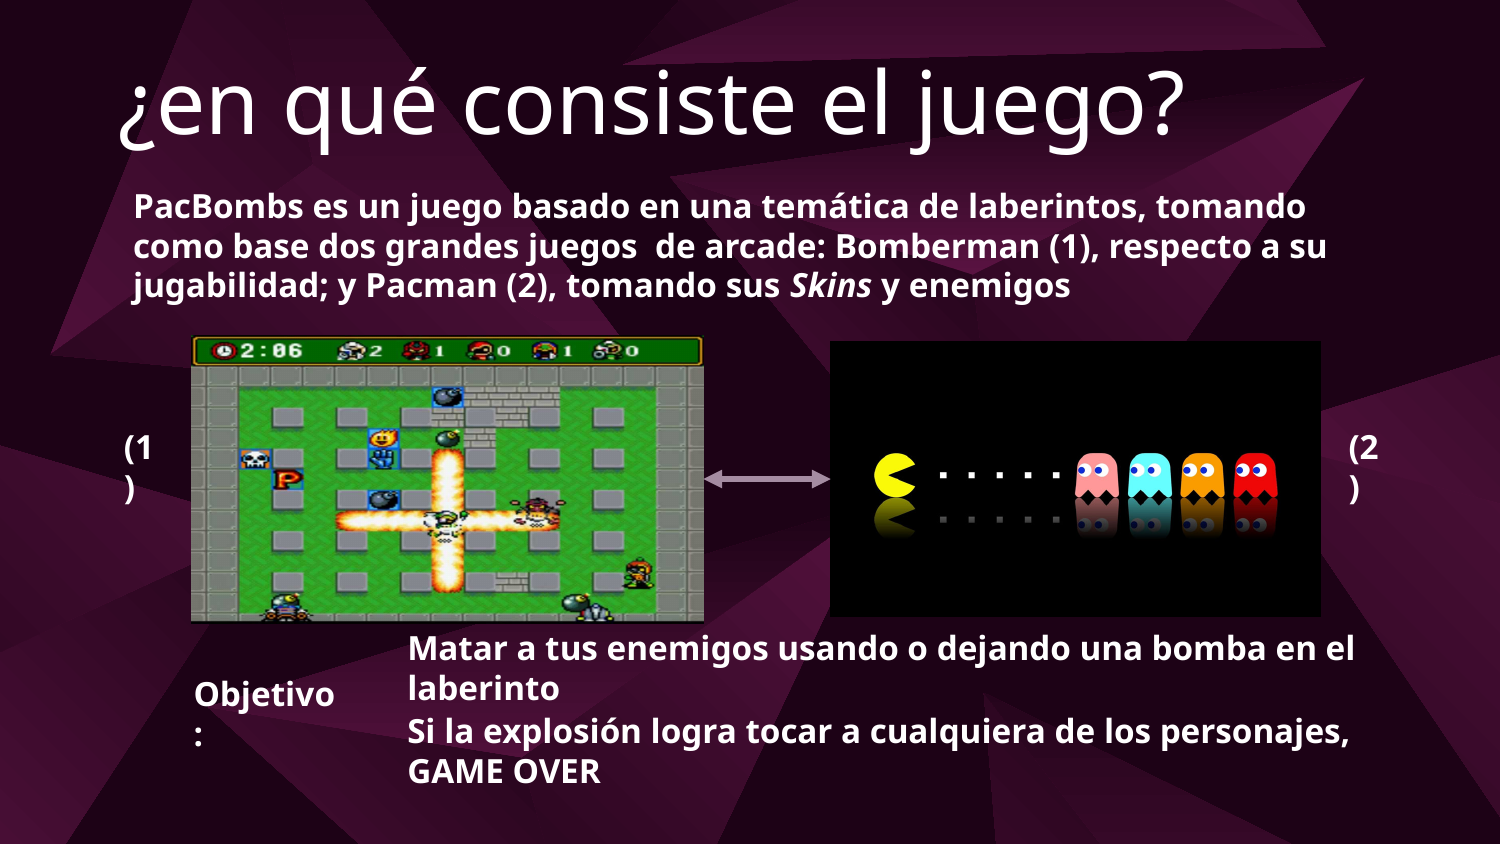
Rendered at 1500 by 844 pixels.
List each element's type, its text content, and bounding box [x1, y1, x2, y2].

text_box PacBombs es un juego basado en una temática de laberintos, tomando como base dos grandes juegos de arcade: Bomberman (1), respecto a su jugabilidad; y Pacman (2), tomando sus Skins y enemigos [118, 181, 1385, 320]
text_box Si la explosión logra tocar a cualquiera de los personajes, GAME OVER [392, 734, 1385, 806]
text_box Matar a tus enemigos usando o dejando una bomba en el laberinto [392, 650, 1385, 722]
picture [830, 341, 1321, 618]
text_box (2) [1333, 449, 1404, 521]
picture [191, 334, 704, 624]
text_box (1) [108, 449, 179, 521]
text_box Objetivo: [178, 696, 357, 769]
text_box ¿en qué consiste el juego? [118, 55, 1385, 154]
